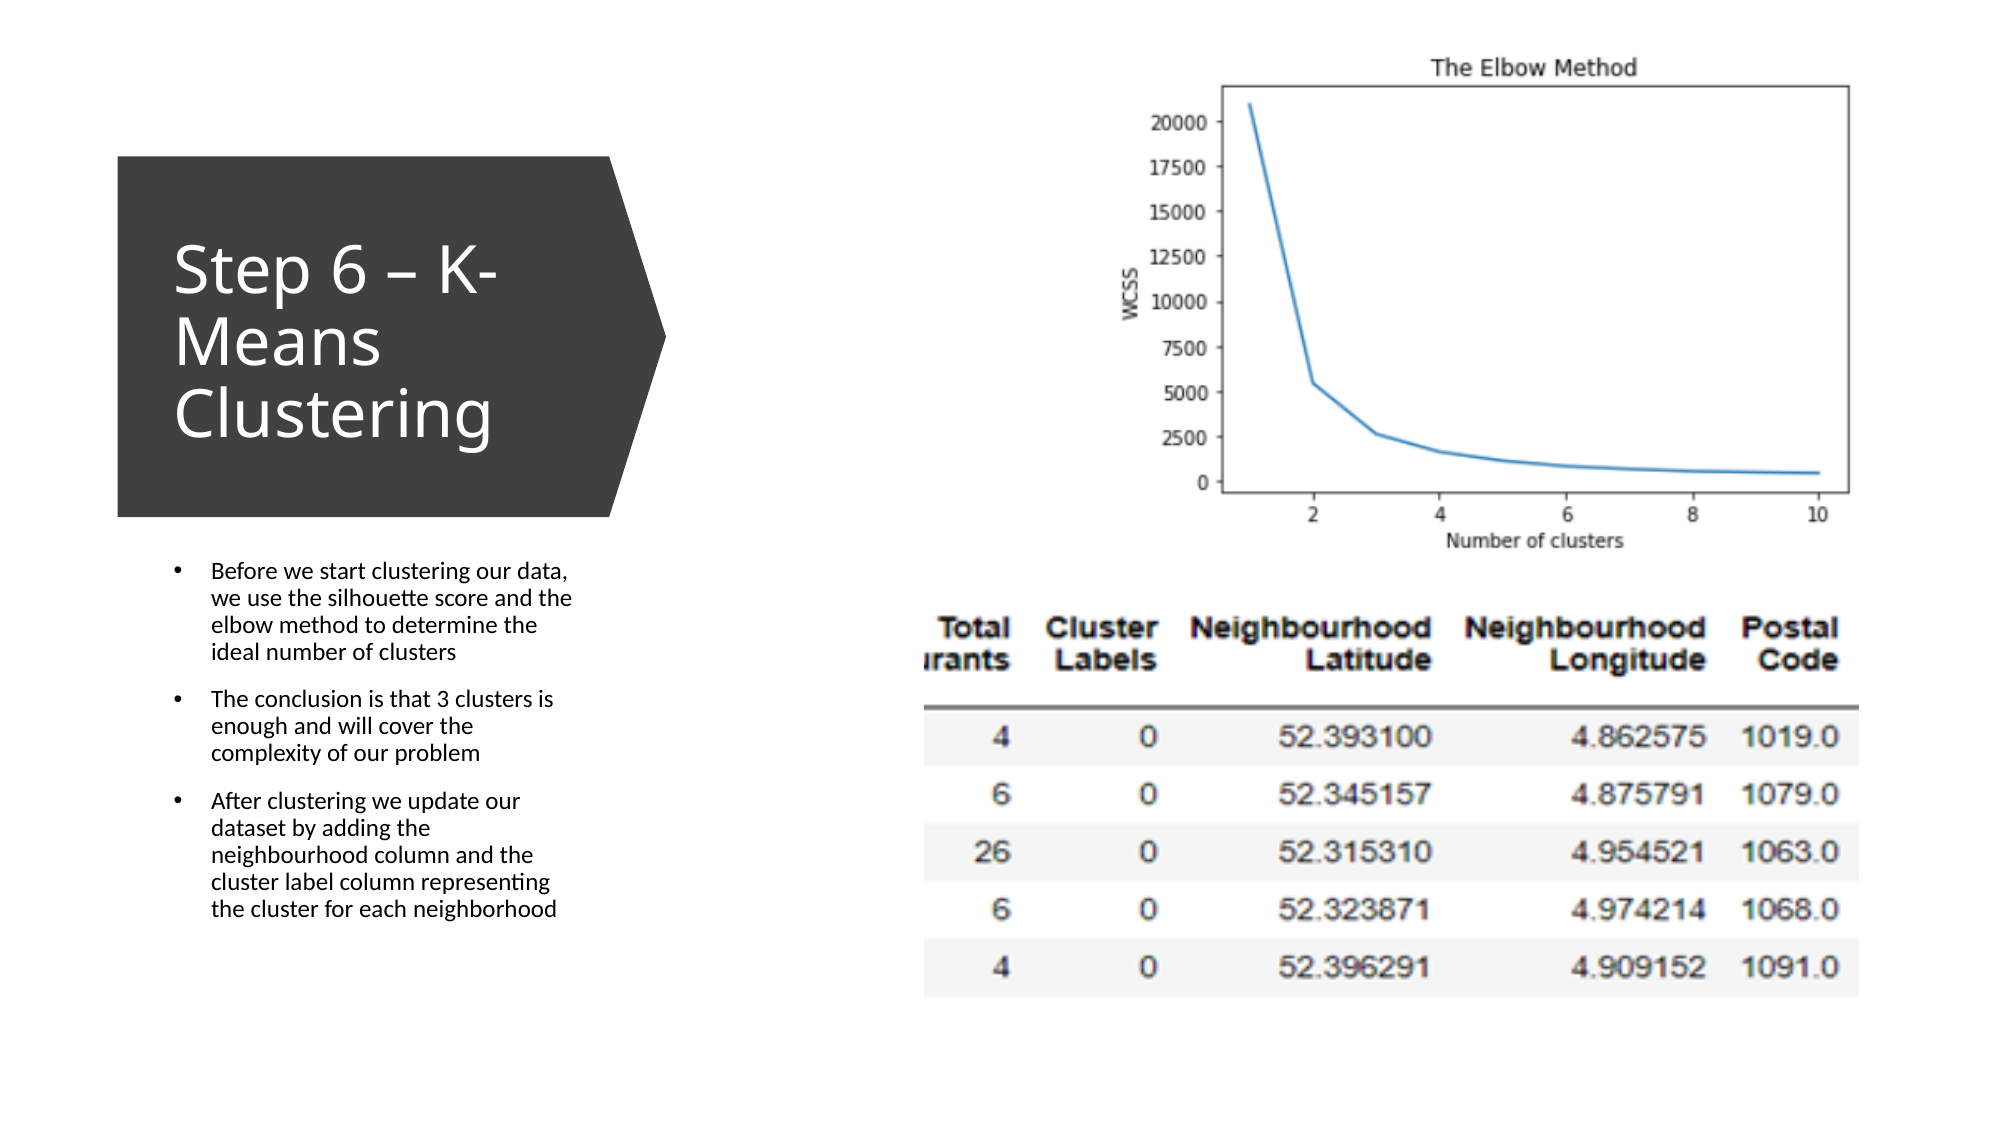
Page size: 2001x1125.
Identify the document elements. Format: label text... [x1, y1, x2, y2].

title Step 6 – K-Means Clustering [158, 197, 666, 490]
text_box [116, 155, 623, 519]
picture [923, 43, 1915, 1082]
list Before we start clustering our data, we use the silhouette score and the elbow method to determine the ideal number of clusters The conclusion is that 3 clusters is enough and will cover the complexity of our problem After clustering we update our dataset by adding the neighbourhood column and the cluster label column representing the cluster for each neighborhood [158, 550, 597, 949]
